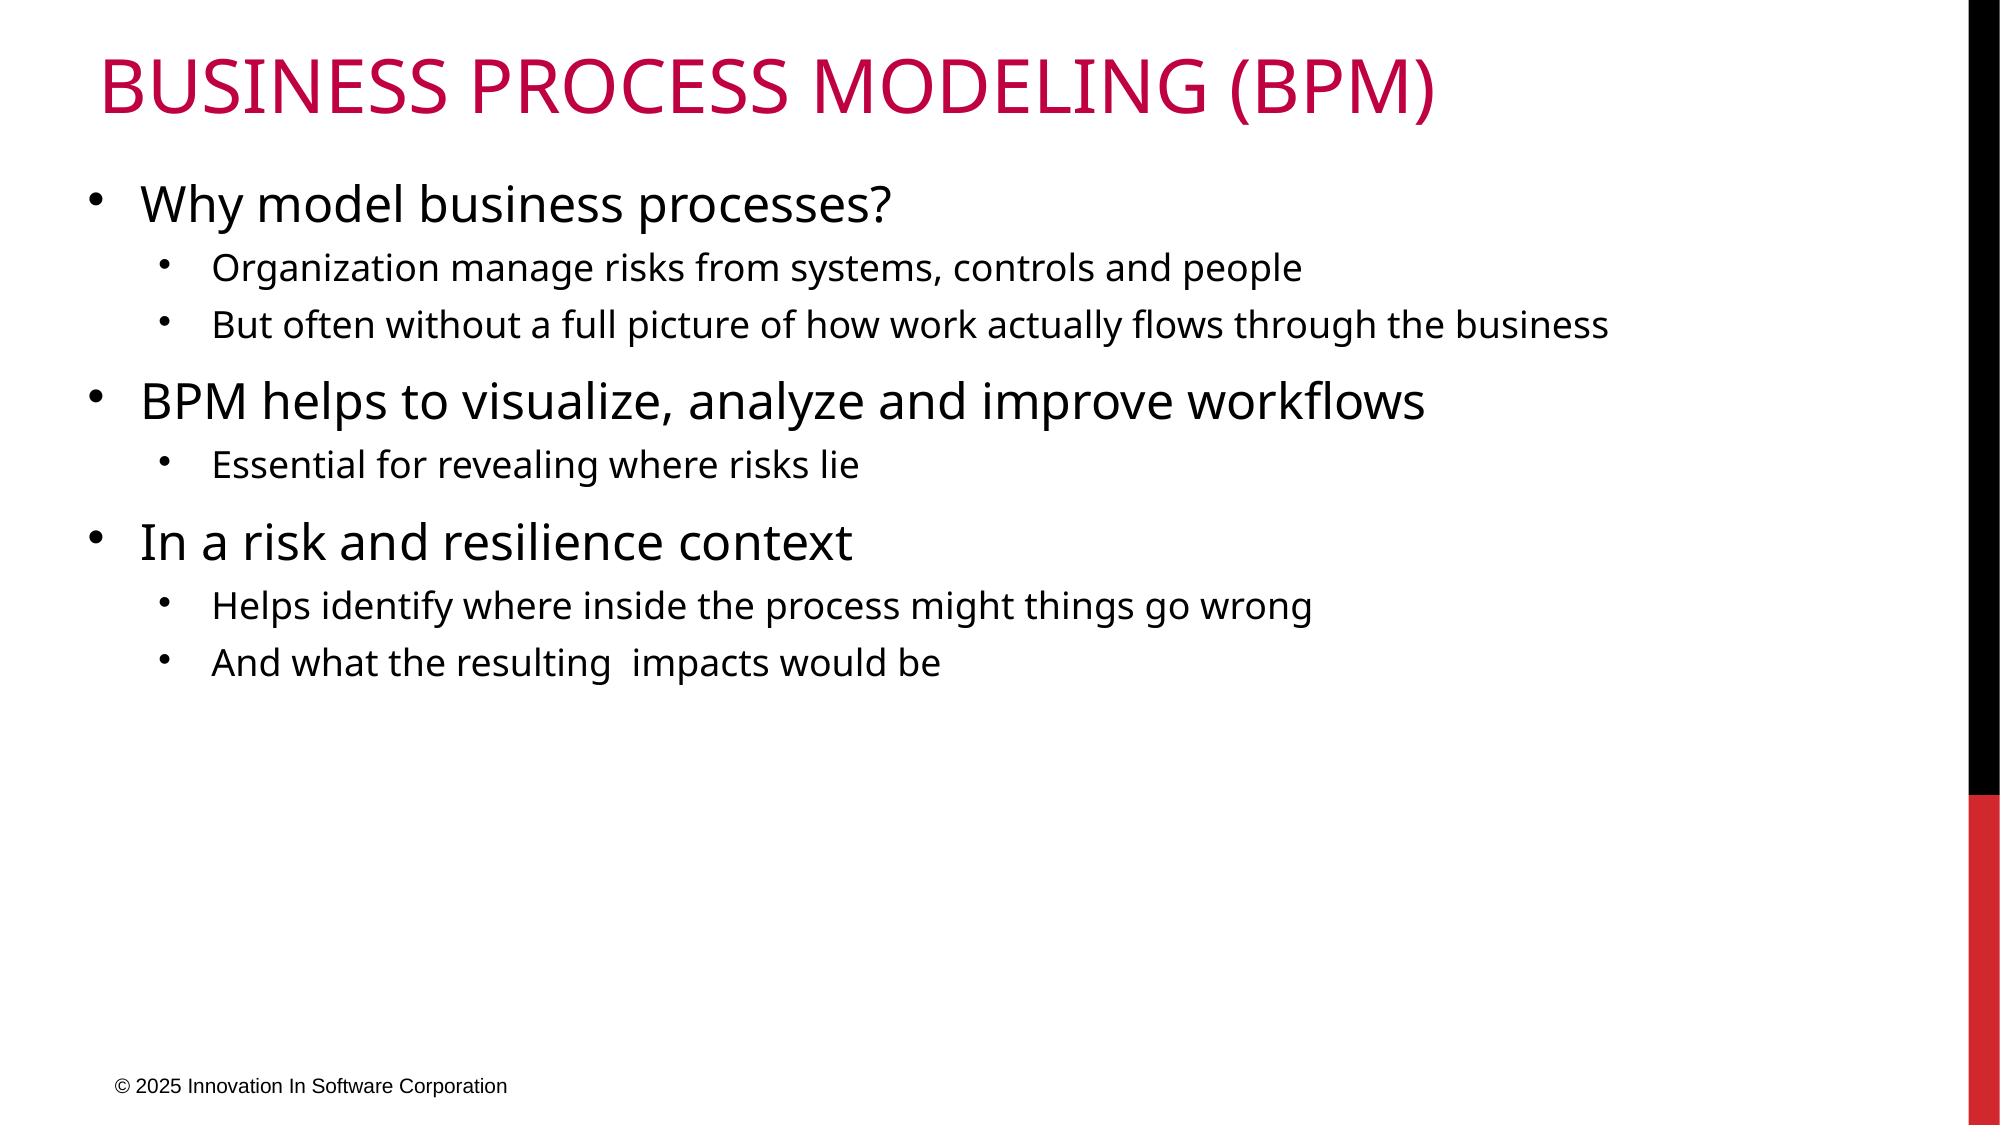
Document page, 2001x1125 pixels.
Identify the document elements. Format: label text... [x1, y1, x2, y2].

list Why model business processes? Organization manage risks from systems, controls and people But often without a full picture of how work actually flows through the business BPM helps to visualize, analyze and improve workflows Essential for revealing where risks lie In a risk and resilience context Helps identify where inside the process might things go wrong And what the resulting impacts would be [69, 172, 1766, 990]
footer © 2025 Innovation In Software Corporation [99, 1065, 850, 1112]
title Business Process Modeling (BPM) [98, 0, 1770, 186]
